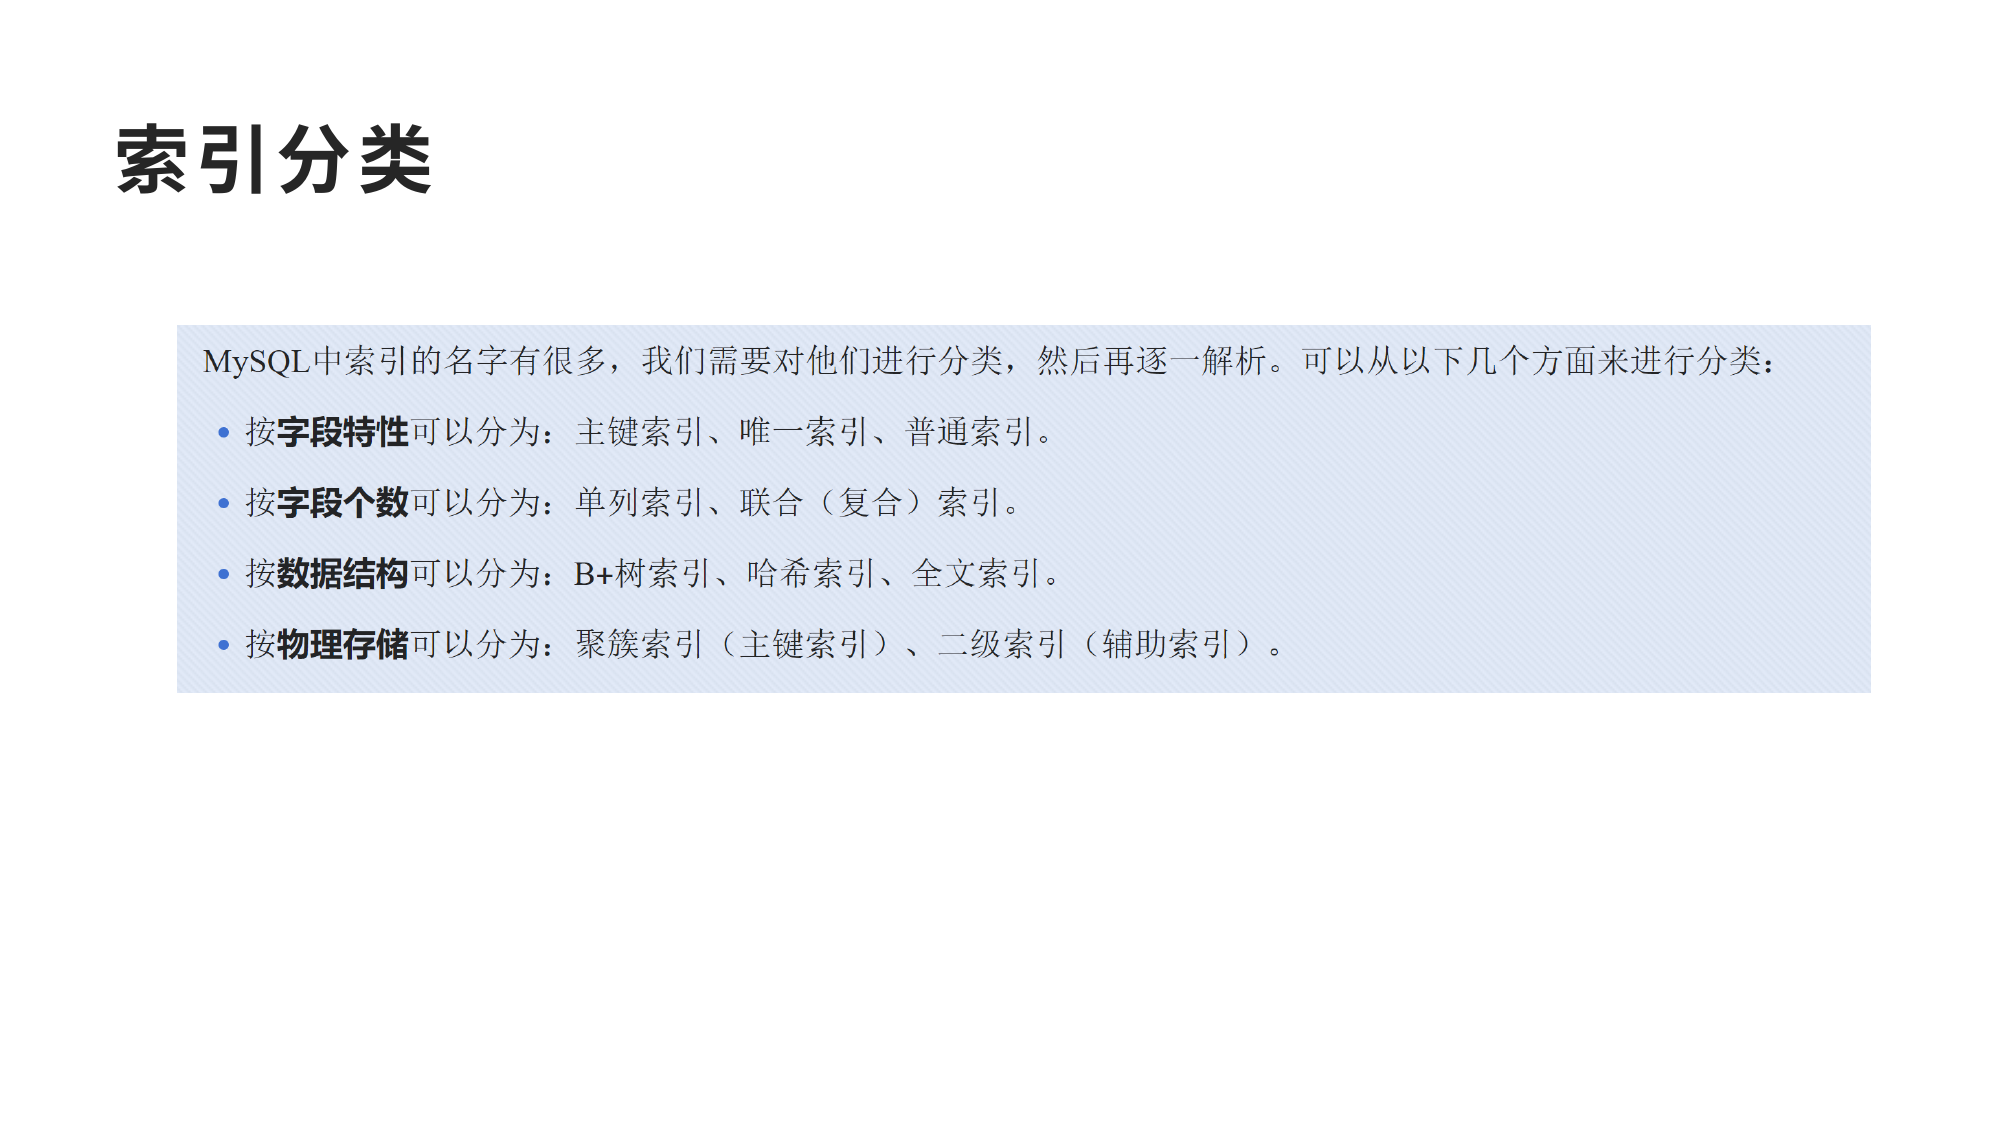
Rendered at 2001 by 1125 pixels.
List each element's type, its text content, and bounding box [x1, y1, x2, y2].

title 索引分类 [99, 99, 1900, 216]
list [177, 325, 1872, 694]
